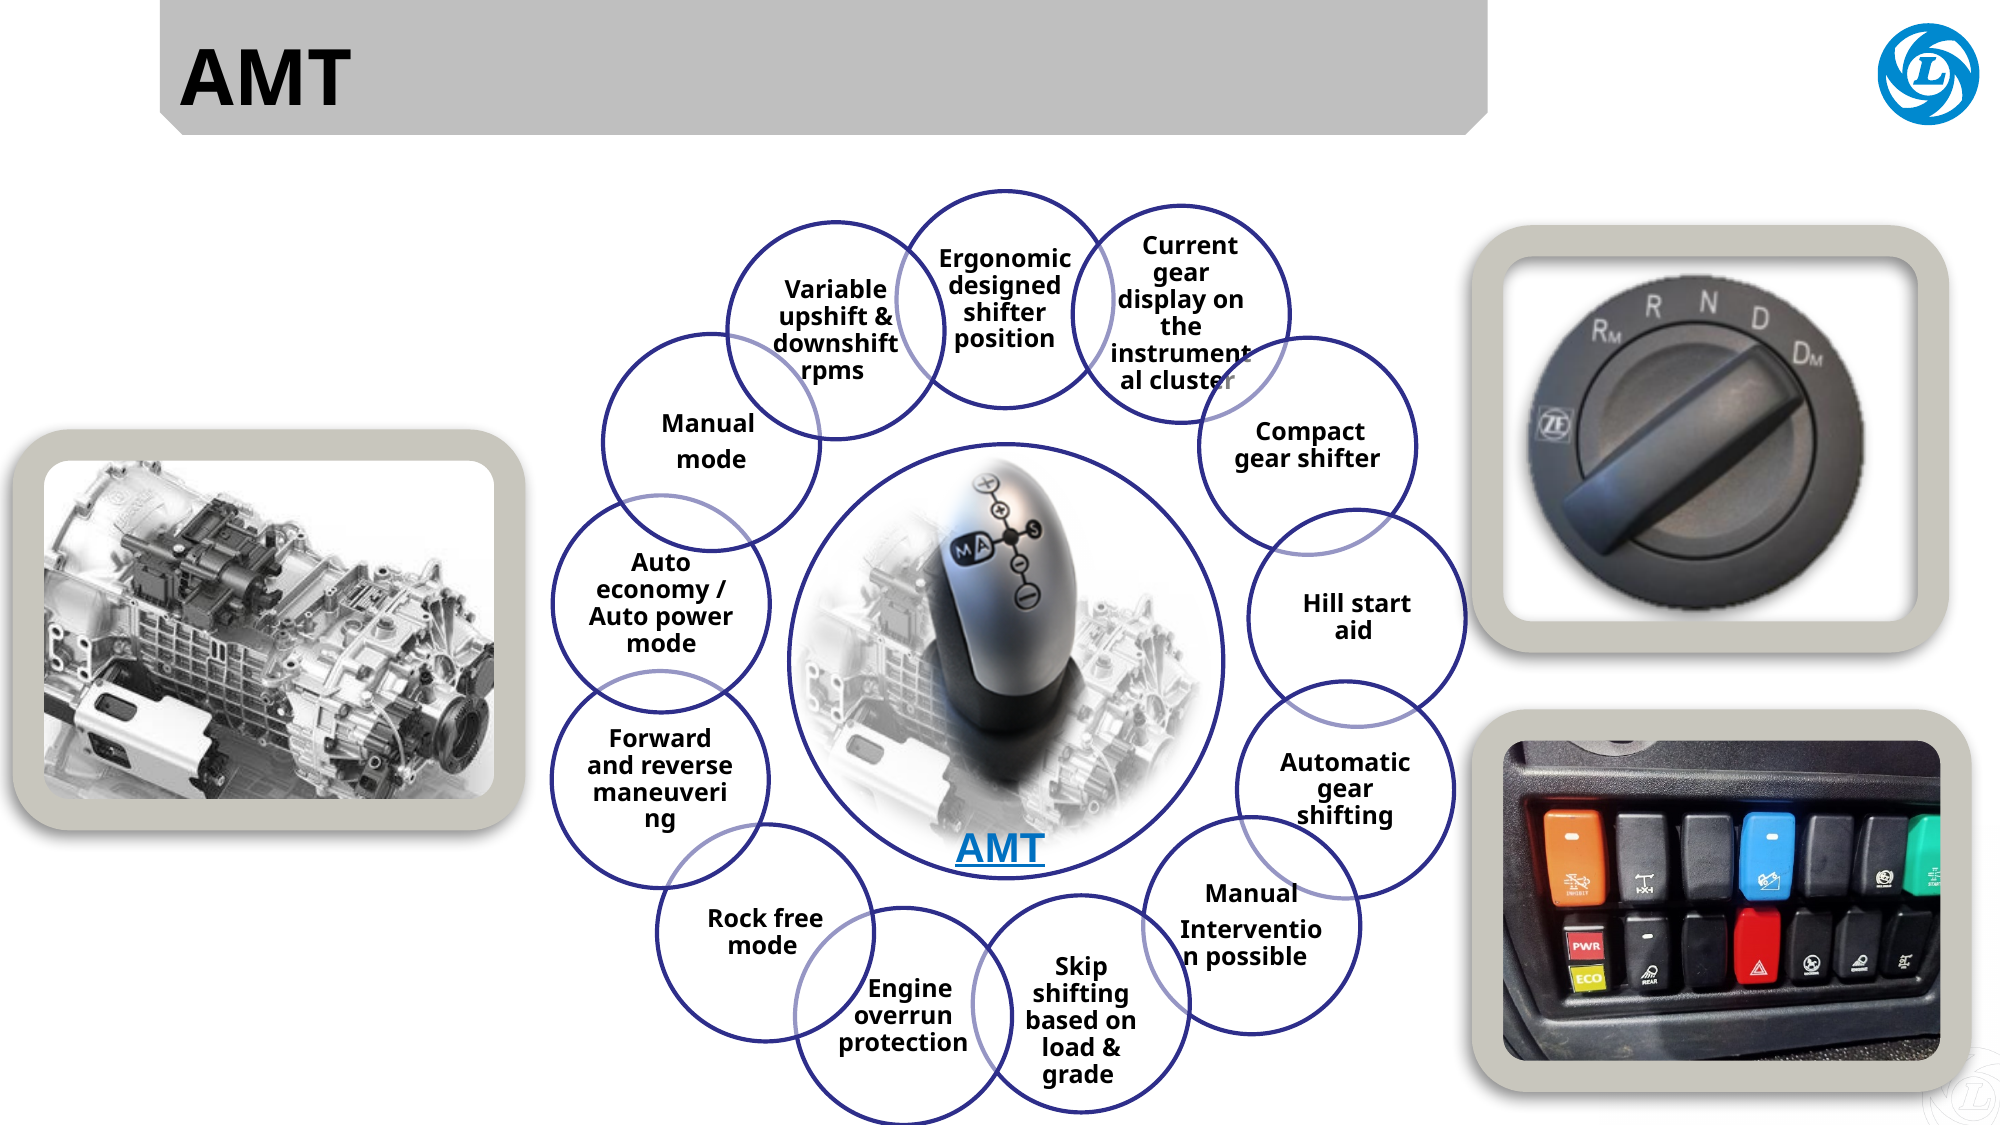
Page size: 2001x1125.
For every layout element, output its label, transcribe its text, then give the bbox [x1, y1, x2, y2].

picture [1930, 22, 1981, 126]
picture [907, 446, 1106, 815]
picture [1487, 724, 1957, 1077]
title N2825-Feature of 9S AMT in 6x4 tippers [254, 25, 1538, 163]
picture [1887, 79, 1925, 107]
text_box [157, 0, 1490, 137]
picture [1895, 33, 1923, 71]
picture [1487, 240, 1934, 638]
picture [1908, 54, 1949, 95]
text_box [7, 186, 2000, 1125]
picture [1932, 41, 1970, 69]
text_box AMT [165, 20, 1350, 129]
picture [1933, 77, 1962, 116]
picture [1877, 83, 1921, 126]
picture [28, 444, 511, 815]
picture [1877, 22, 1927, 65]
